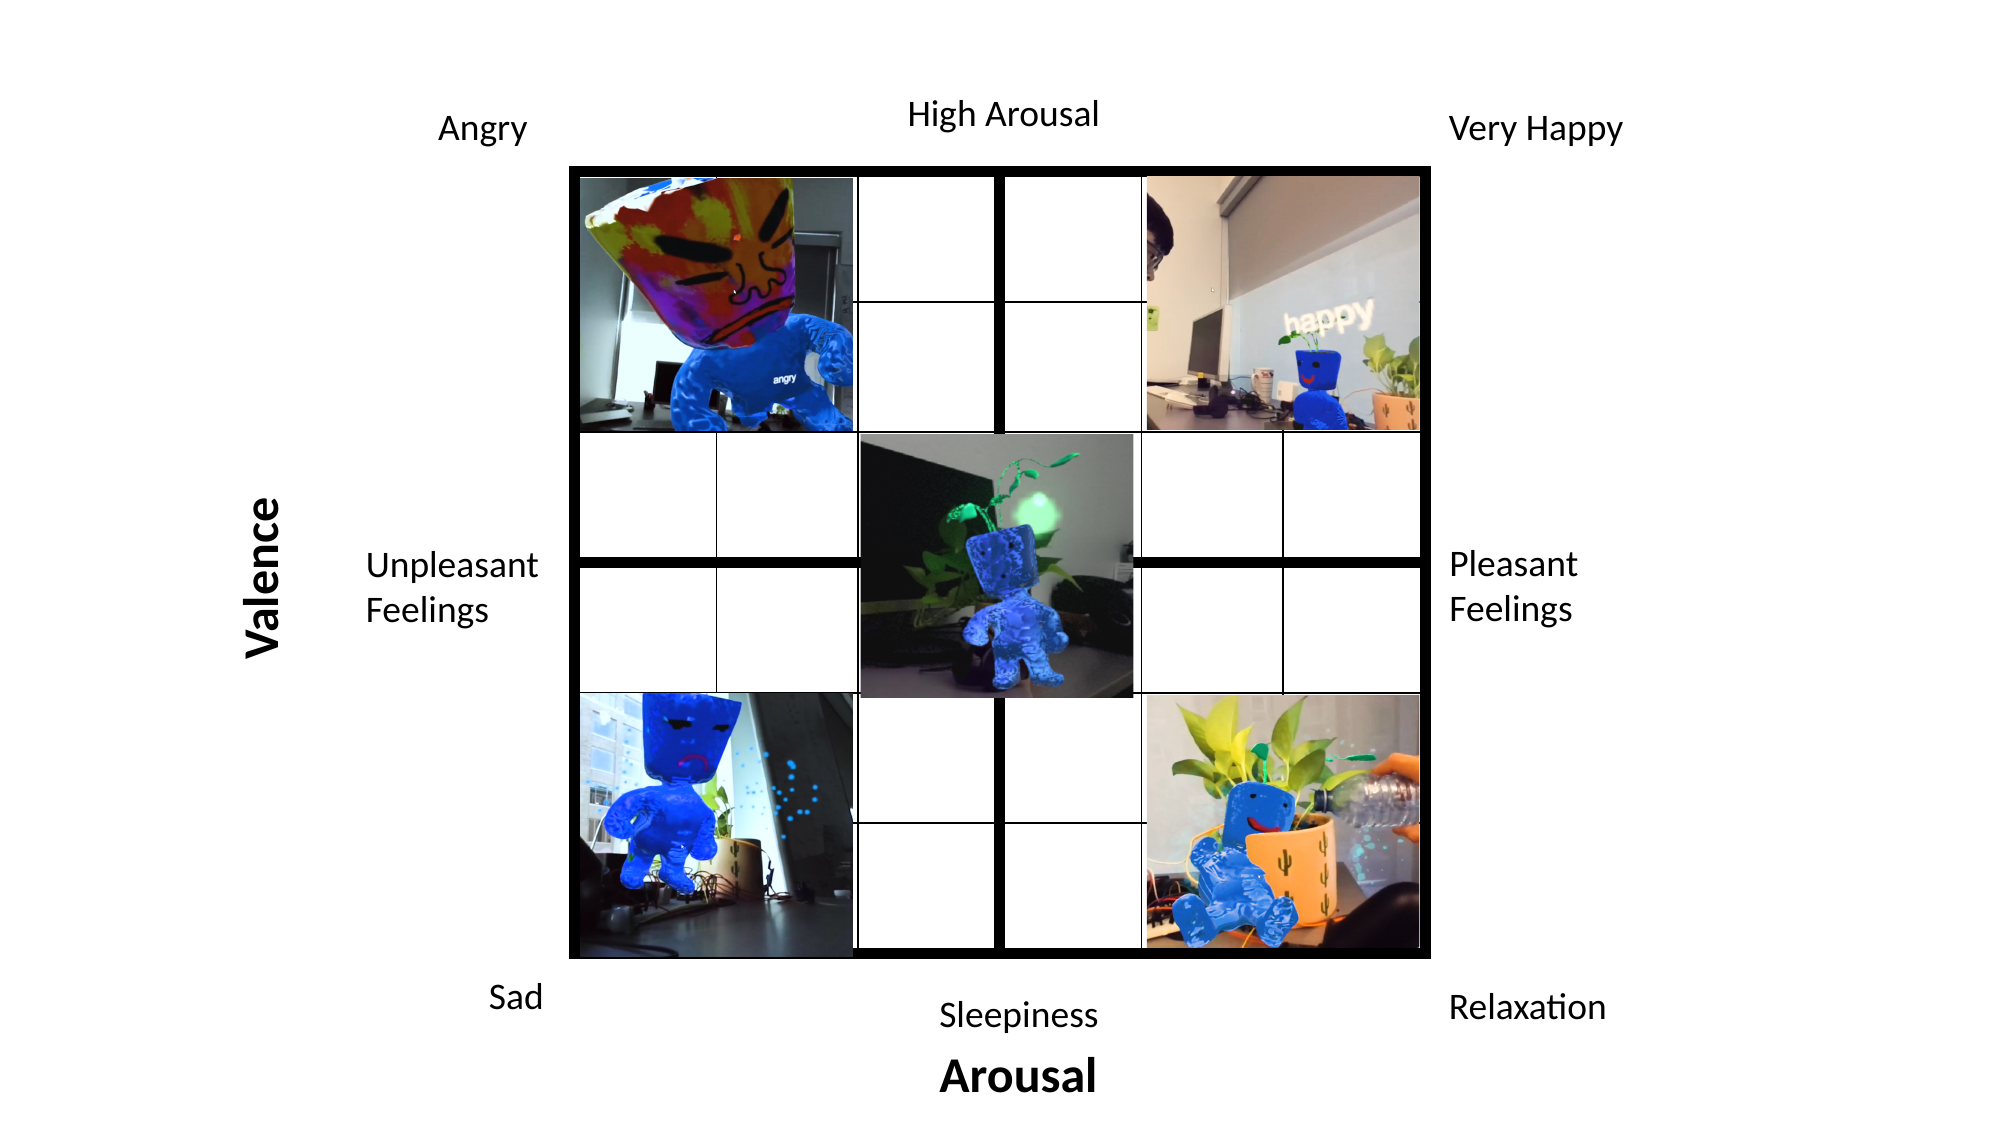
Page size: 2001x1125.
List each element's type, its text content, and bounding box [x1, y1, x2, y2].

table_cell [1142, 694, 1282, 822]
text_box Sleepiness [924, 983, 1266, 1035]
table_cell [1005, 694, 1141, 822]
picture [1146, 176, 1420, 430]
picture [580, 178, 853, 432]
text_box Angry [423, 96, 765, 156]
table_header [859, 177, 994, 301]
text_box High Arousal [892, 81, 1234, 141]
text_box Arousal [924, 1035, 1266, 1111]
table_cell [859, 303, 994, 431]
table_cell [717, 433, 857, 557]
text_box Unpleasant Feelings [373, 532, 692, 637]
table_cell [859, 824, 994, 948]
text_box Valence [220, 246, 373, 675]
table_cell [1134, 568, 1141, 692]
table_cell [1005, 303, 1141, 431]
table_cell [1142, 433, 1282, 557]
table_cell [1142, 568, 1282, 692]
table_header [717, 177, 857, 301]
text_box Very Happy [1434, 96, 1775, 156]
table_cell [580, 568, 716, 692]
table_cell [1142, 303, 1282, 431]
table_cell [1005, 433, 1141, 557]
picture [580, 693, 853, 957]
table_cell [859, 694, 994, 822]
text_box Sad [474, 964, 569, 1024]
table_header [1005, 177, 1141, 301]
text_box Relaxation [1434, 974, 1775, 1035]
table_cell [717, 568, 857, 692]
table_cell [1005, 824, 1141, 948]
table_cell [853, 694, 857, 822]
table_cell [1142, 824, 1146, 948]
table_cell [1284, 568, 1420, 692]
table_header [1142, 177, 1146, 301]
table_cell [853, 303, 857, 431]
picture [1146, 695, 1420, 948]
table_cell [853, 824, 857, 948]
table_cell [580, 433, 716, 557]
picture [860, 434, 1134, 698]
text_box Pleasant Feelings [1434, 531, 1776, 637]
table_cell [1284, 433, 1420, 557]
